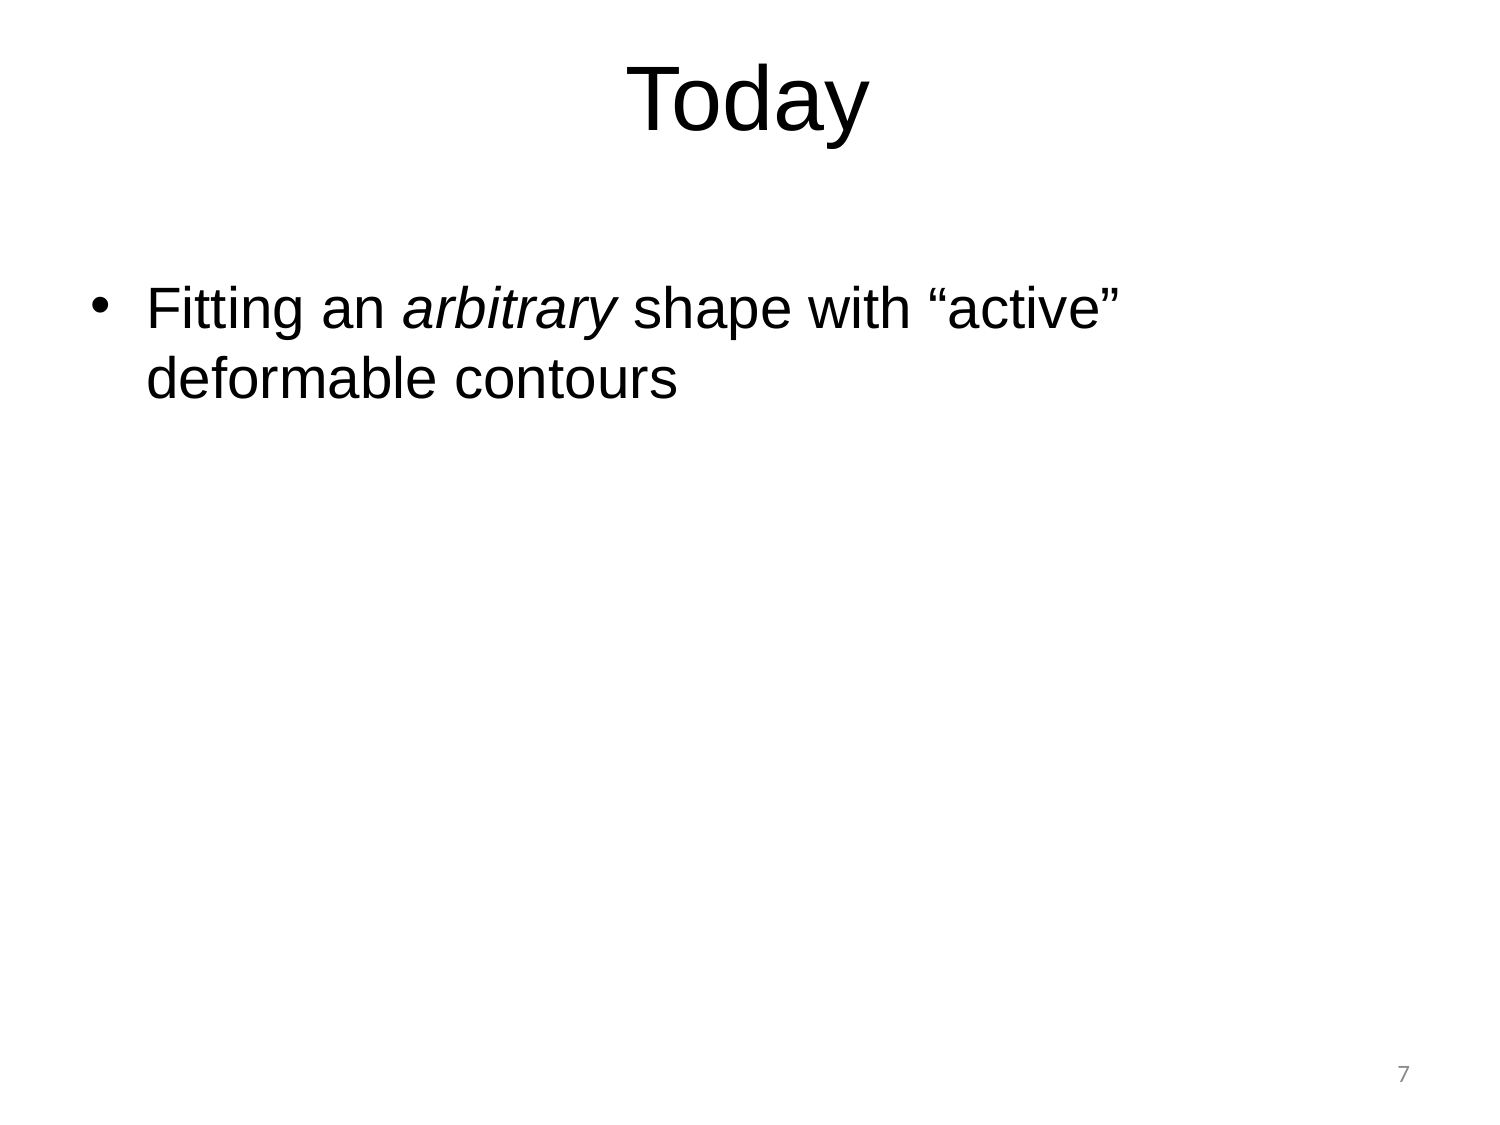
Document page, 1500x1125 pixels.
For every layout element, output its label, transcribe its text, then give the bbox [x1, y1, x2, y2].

list Fitting an arbitrary shape with “active” deformable contours [74, 262, 1426, 1006]
text_box Today [73, 0, 1424, 188]
slide_number 7 [1074, 1042, 1425, 1103]
